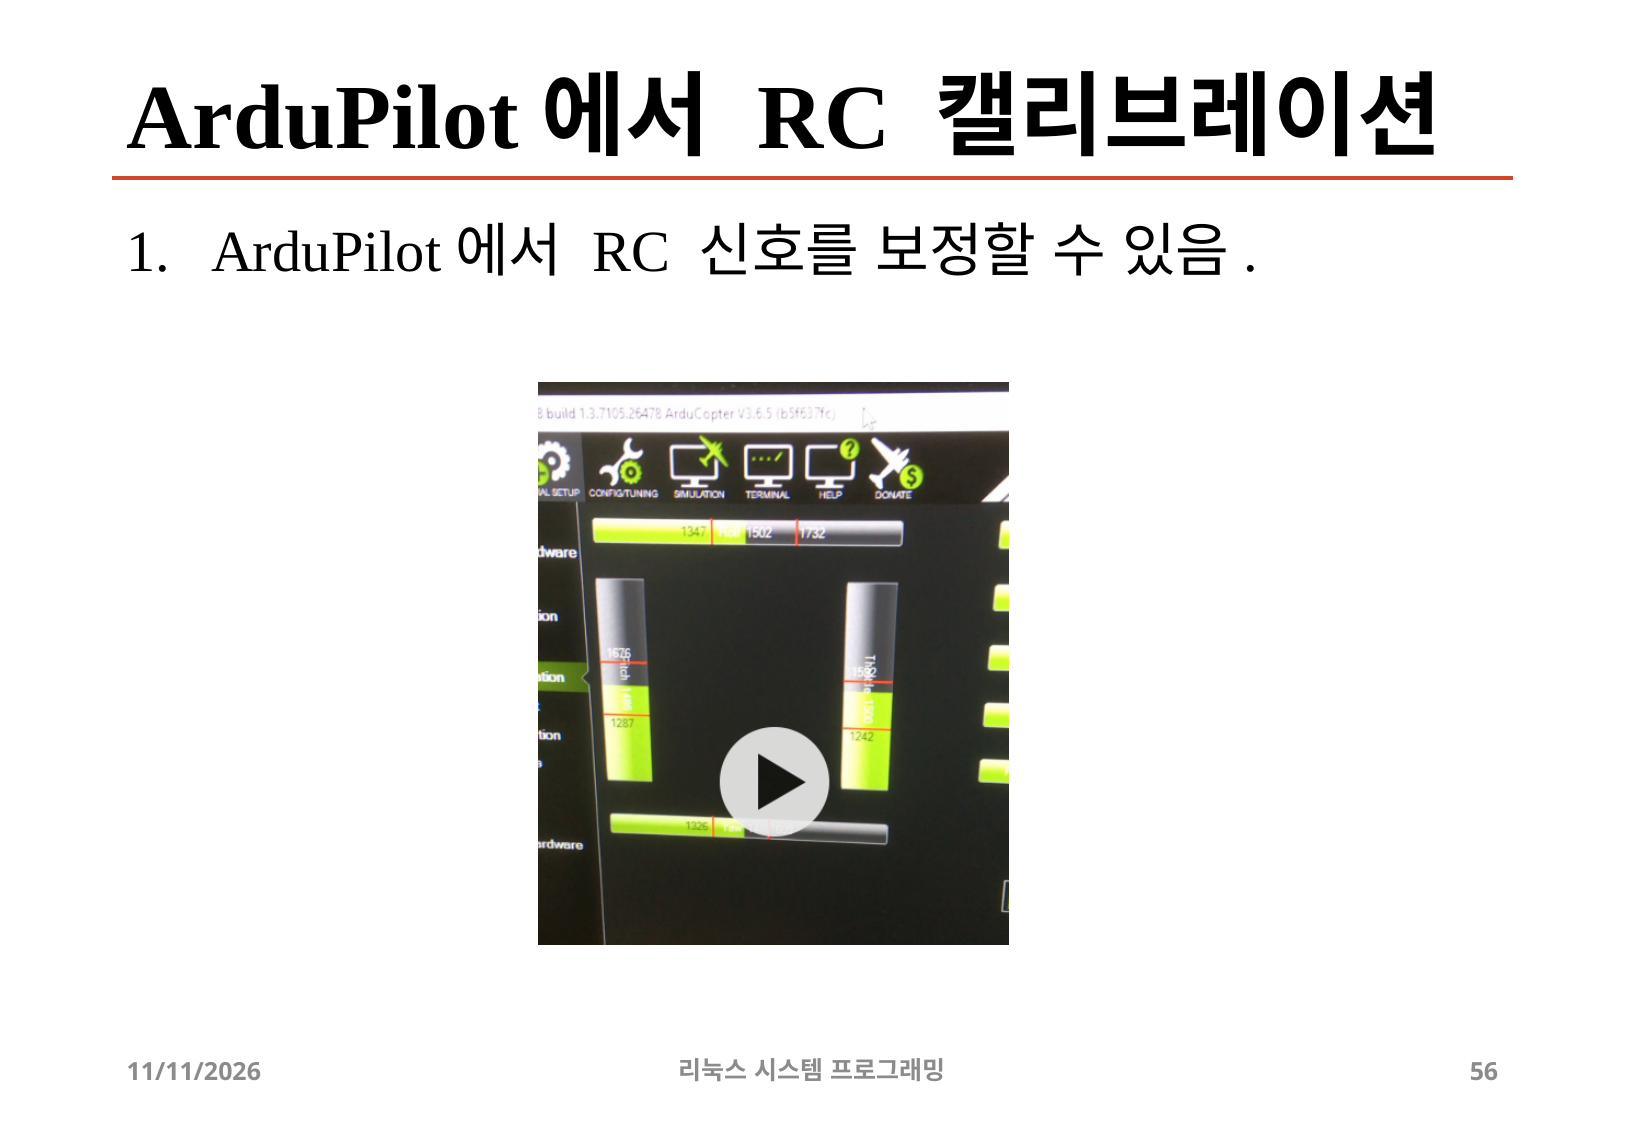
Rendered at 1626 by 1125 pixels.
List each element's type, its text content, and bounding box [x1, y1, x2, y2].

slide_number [111, 1042, 303, 1103]
picture [538, 382, 1009, 945]
slide_number 56 [1433, 1042, 1514, 1103]
title ArduPilot에서 RC 캘리브레이션 [111, 59, 1514, 179]
footer 리눅스 시스템 프로그래밍 [538, 1042, 1087, 1103]
list ArduPilot에서 RC 신호를 보정할 수 있음. [111, 205, 1514, 424]
